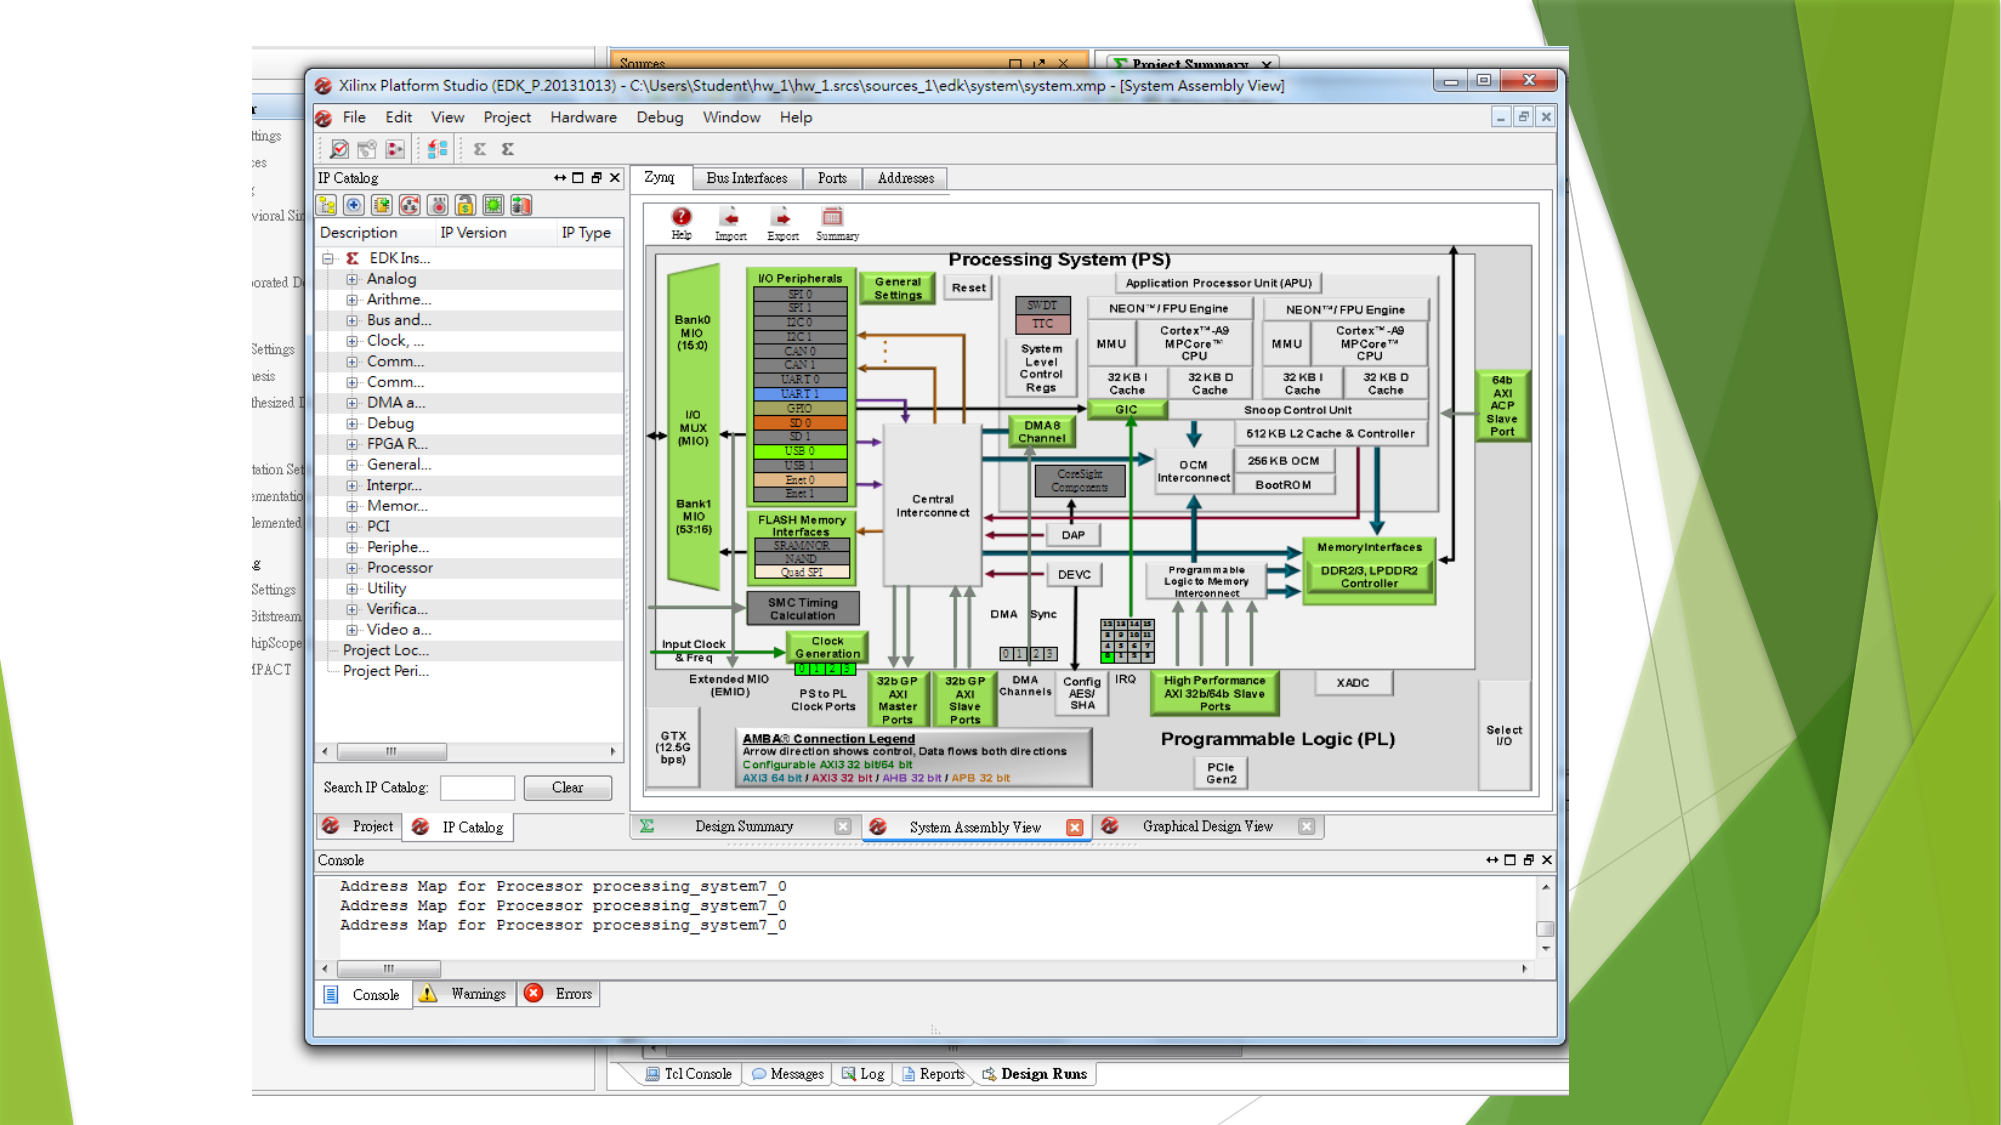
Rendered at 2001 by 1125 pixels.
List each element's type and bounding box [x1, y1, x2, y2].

picture [252, 46, 1569, 1096]
